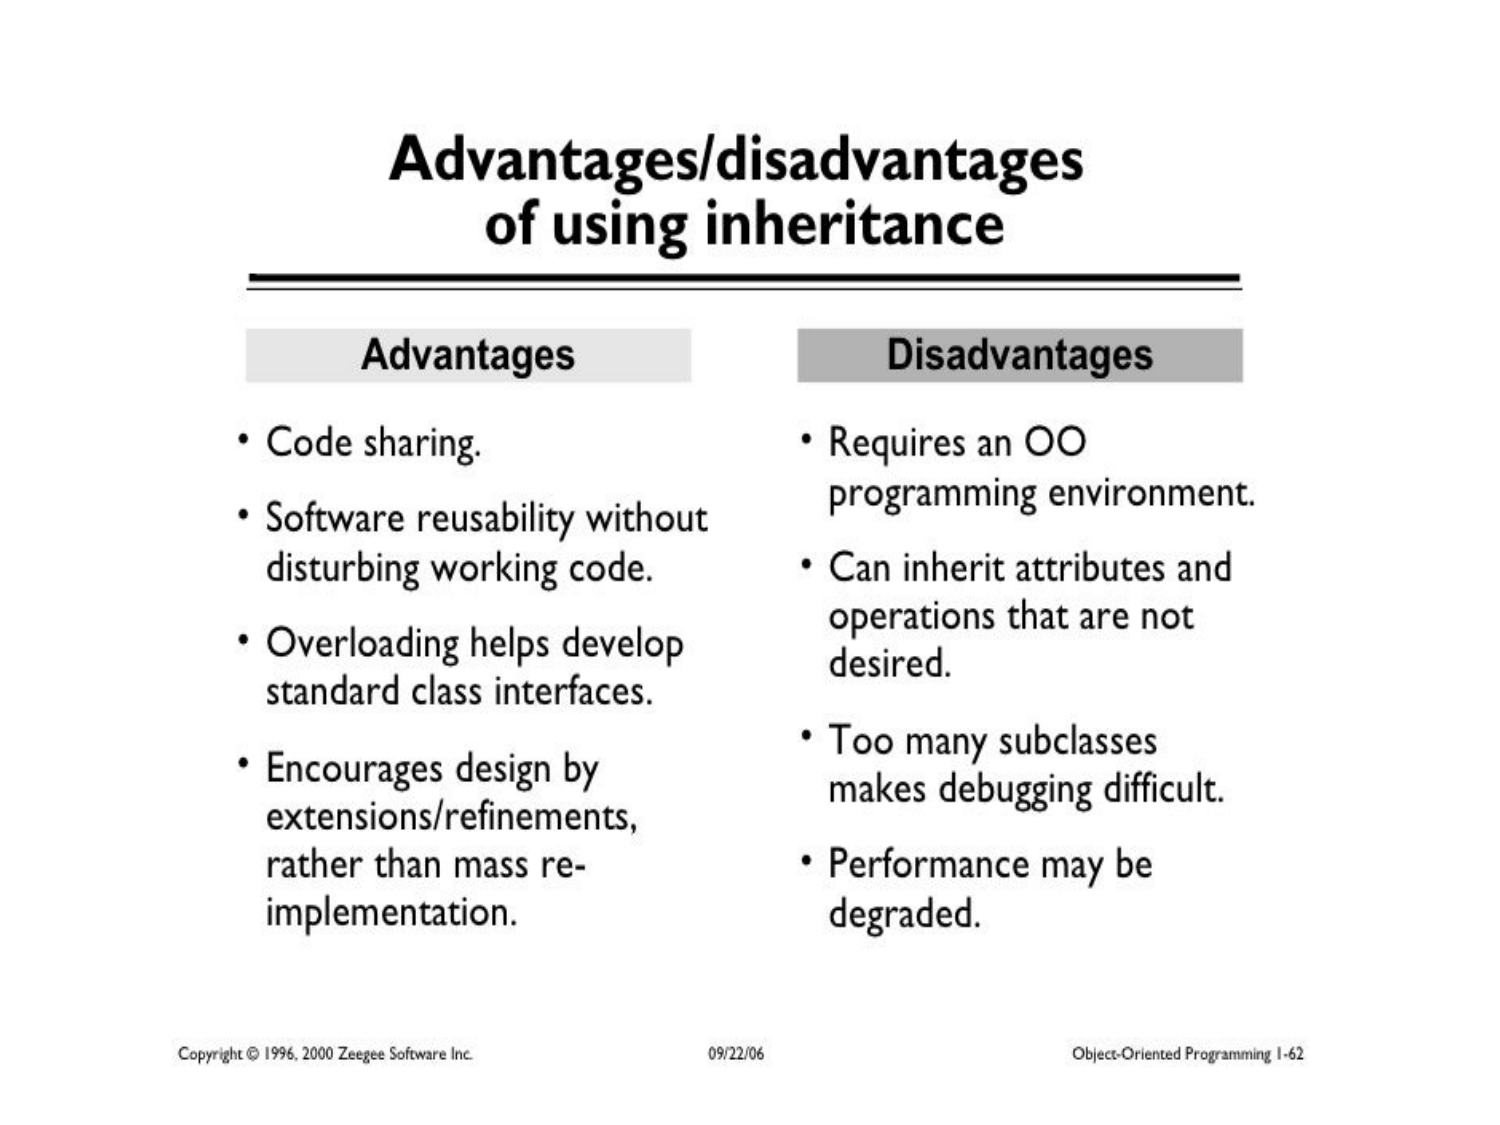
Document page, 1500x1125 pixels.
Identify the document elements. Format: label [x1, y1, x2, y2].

picture [159, 66, 1321, 1071]
